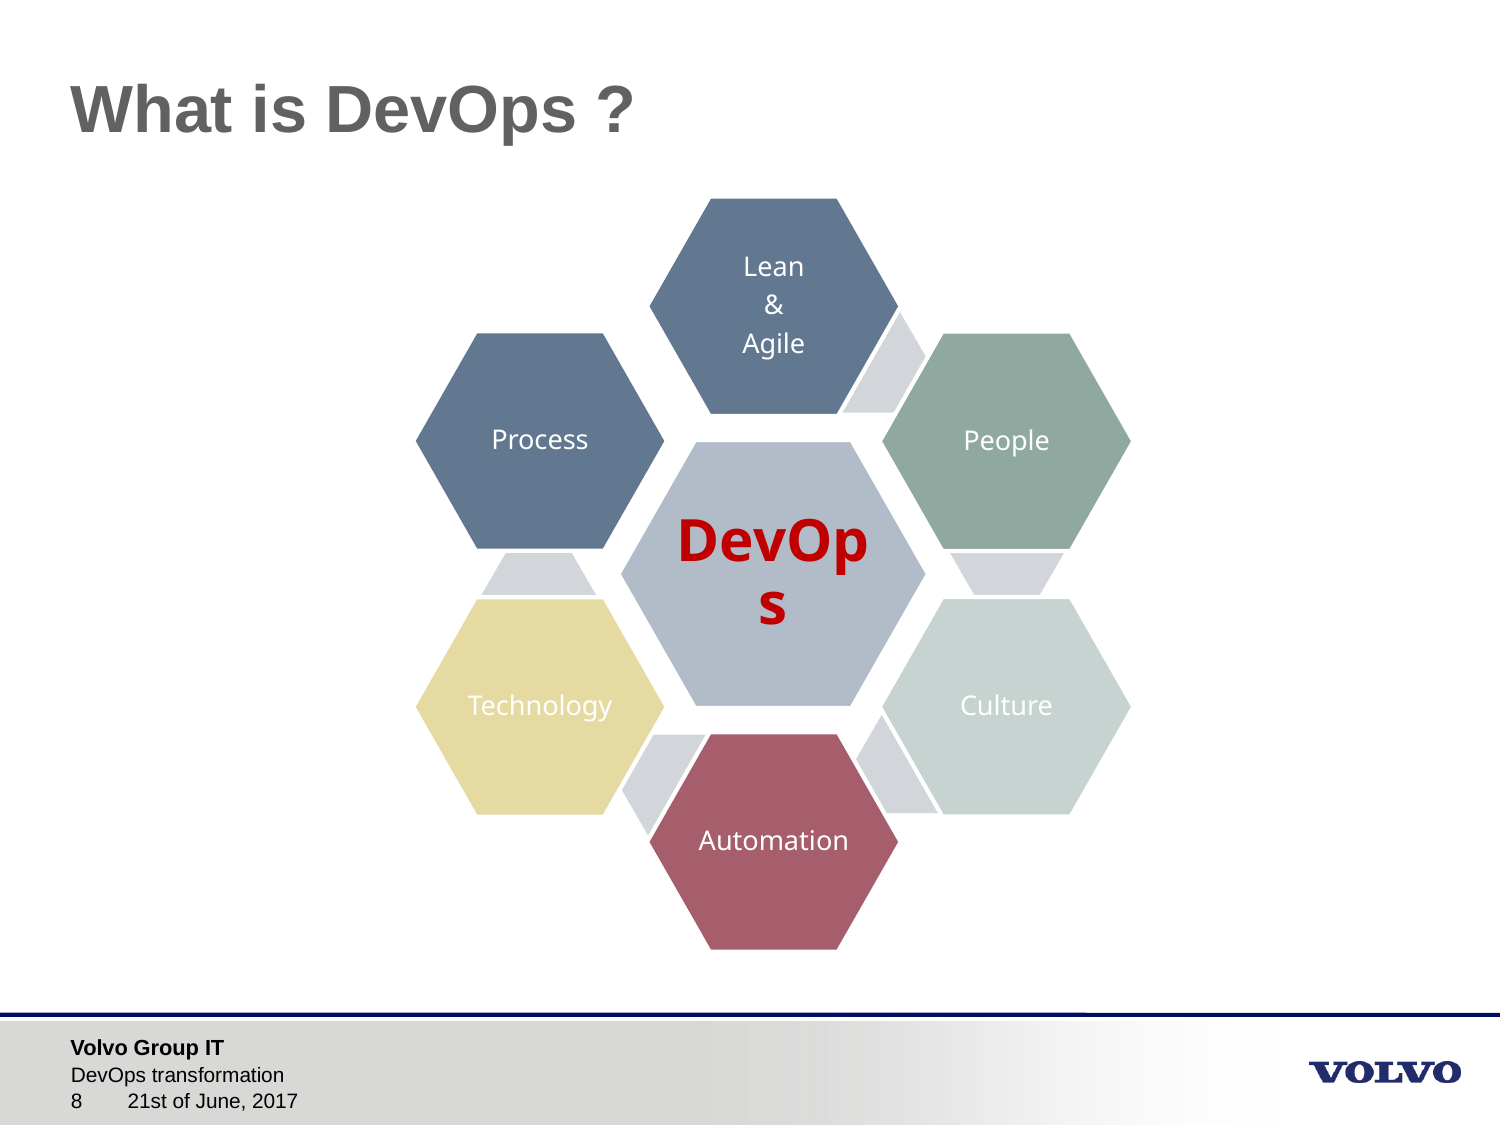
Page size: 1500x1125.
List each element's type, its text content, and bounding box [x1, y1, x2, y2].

footer DevOps transformation [55, 1054, 1184, 1090]
slide_number 8 [55, 1085, 139, 1121]
title What is DevOps ? [55, 58, 1406, 246]
picture [1309, 1061, 1461, 1083]
picture [0, 1021, 1308, 1125]
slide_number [112, 1085, 508, 1120]
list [100, 196, 1446, 952]
